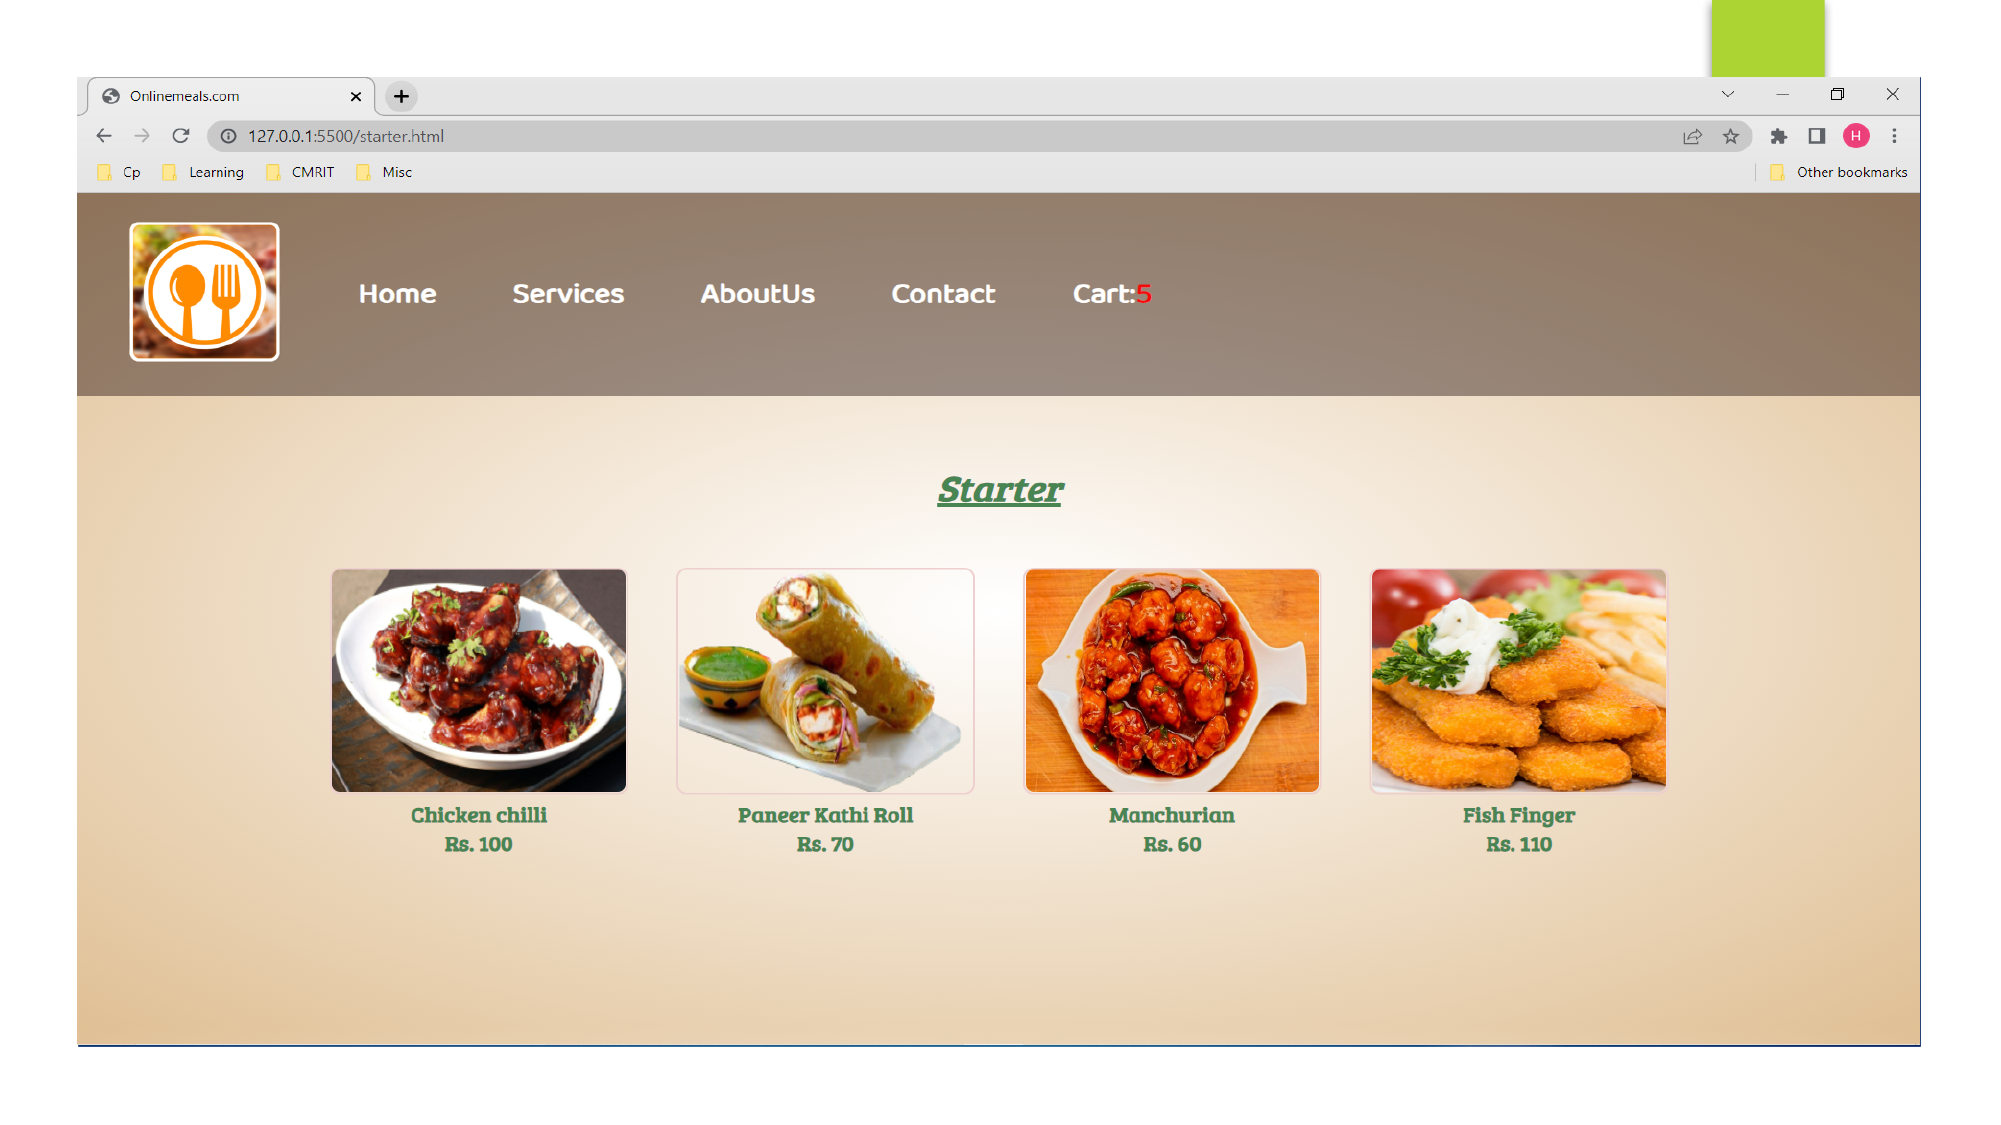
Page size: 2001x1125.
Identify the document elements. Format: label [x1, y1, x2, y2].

picture [77, 77, 1920, 1046]
